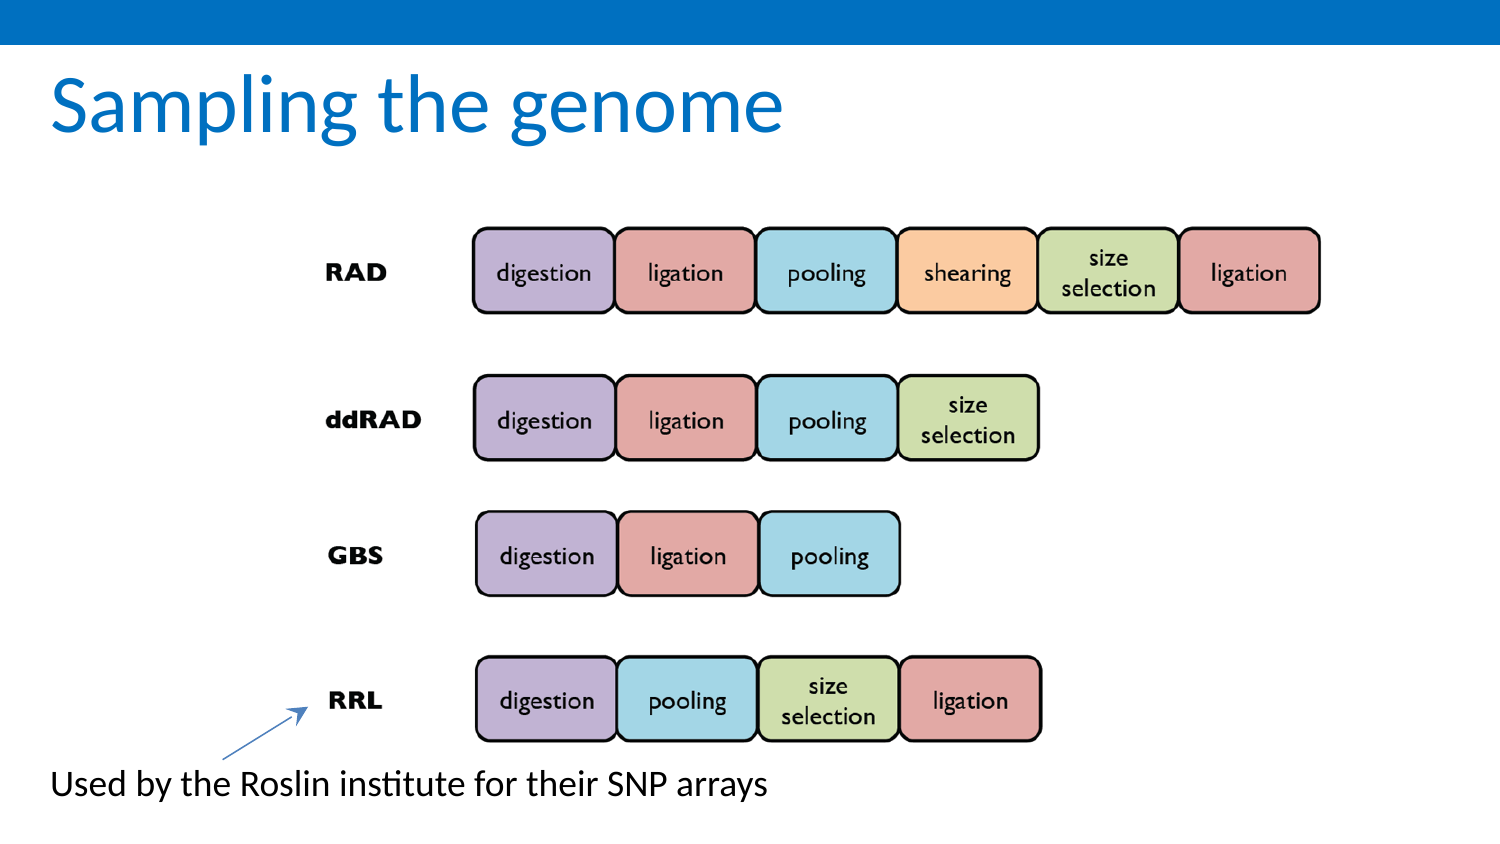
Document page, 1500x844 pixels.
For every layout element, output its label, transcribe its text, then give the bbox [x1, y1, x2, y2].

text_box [222, 706, 309, 760]
title Sampling the genome [34, 53, 1466, 145]
list Used by the Roslin institute for their SNP arrays [34, 159, 1466, 819]
picture [313, 216, 1330, 752]
